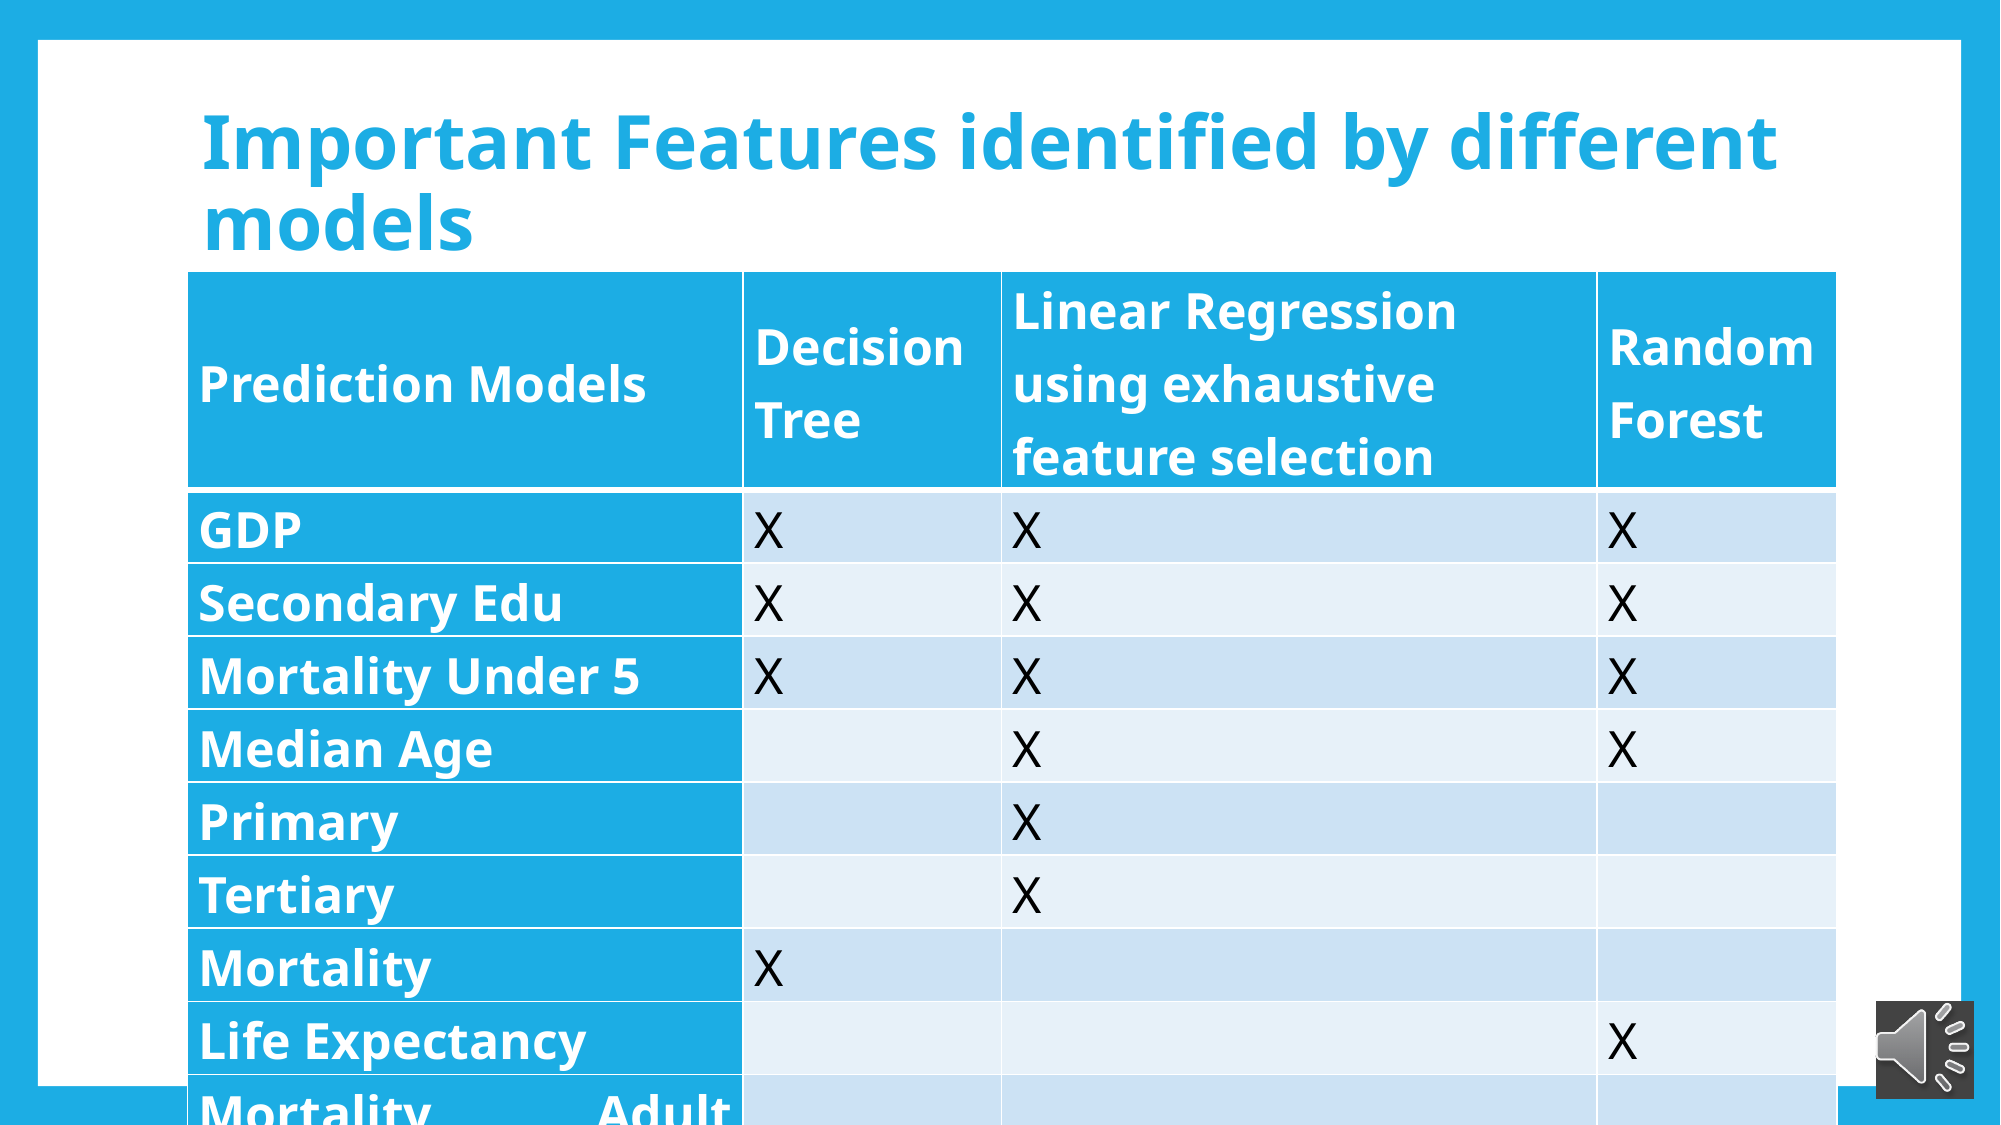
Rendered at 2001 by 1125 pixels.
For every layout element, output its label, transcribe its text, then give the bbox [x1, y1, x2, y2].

table_cell X [1598, 493, 1836, 562]
table_cell Median Age [188, 710, 742, 781]
table_cell X [1002, 493, 1596, 562]
table_cell X [744, 929, 1001, 1001]
table_cell X [1002, 710, 1596, 781]
table_cell X [1002, 637, 1596, 708]
table_cell Life Expectancy [188, 1002, 742, 1074]
table_cell [1598, 783, 1836, 854]
table_cell X [1002, 856, 1596, 927]
table_cell X [1598, 1002, 1836, 1074]
table_header Random Forest [1598, 272, 1836, 487]
table_cell X [1598, 637, 1836, 708]
title Important Features identified by different models [187, 99, 1830, 270]
table_cell X [744, 564, 1001, 635]
table_cell X [1598, 710, 1836, 781]
table_cell Mortality Under 5 [188, 637, 742, 708]
table_header Decision Tree [744, 272, 1001, 487]
table_cell GDP [188, 493, 742, 562]
table_cell [1598, 929, 1836, 1001]
table_cell X [744, 637, 1001, 708]
table_cell X [1002, 564, 1596, 635]
table_cell Mortality [188, 929, 742, 1001]
table_cell [744, 856, 1001, 927]
table_cell [744, 1002, 1001, 1074]
table_cell [1002, 1075, 1596, 1125]
table_cell [744, 783, 1001, 854]
table_header Linear Regression using exhaustive feature selection [1002, 272, 1596, 487]
table_cell Secondary Edu [188, 564, 742, 635]
picture [1874, 999, 1976, 1101]
table_cell Primary [188, 783, 742, 854]
table_cell [1598, 856, 1836, 927]
table_cell [1002, 1002, 1596, 1074]
table_cell X [1598, 564, 1836, 635]
table_cell Tertiary [188, 856, 742, 927]
table_cell [744, 1075, 1001, 1125]
table_cell X [744, 493, 1001, 562]
table_cell X [1002, 783, 1596, 854]
table_cell X [1598, 1075, 1836, 1125]
table_header Prediction Models [188, 272, 742, 487]
table_cell Mortality Adult Female [188, 1075, 742, 1125]
table_cell [744, 710, 1001, 781]
table_cell [1002, 929, 1596, 1001]
